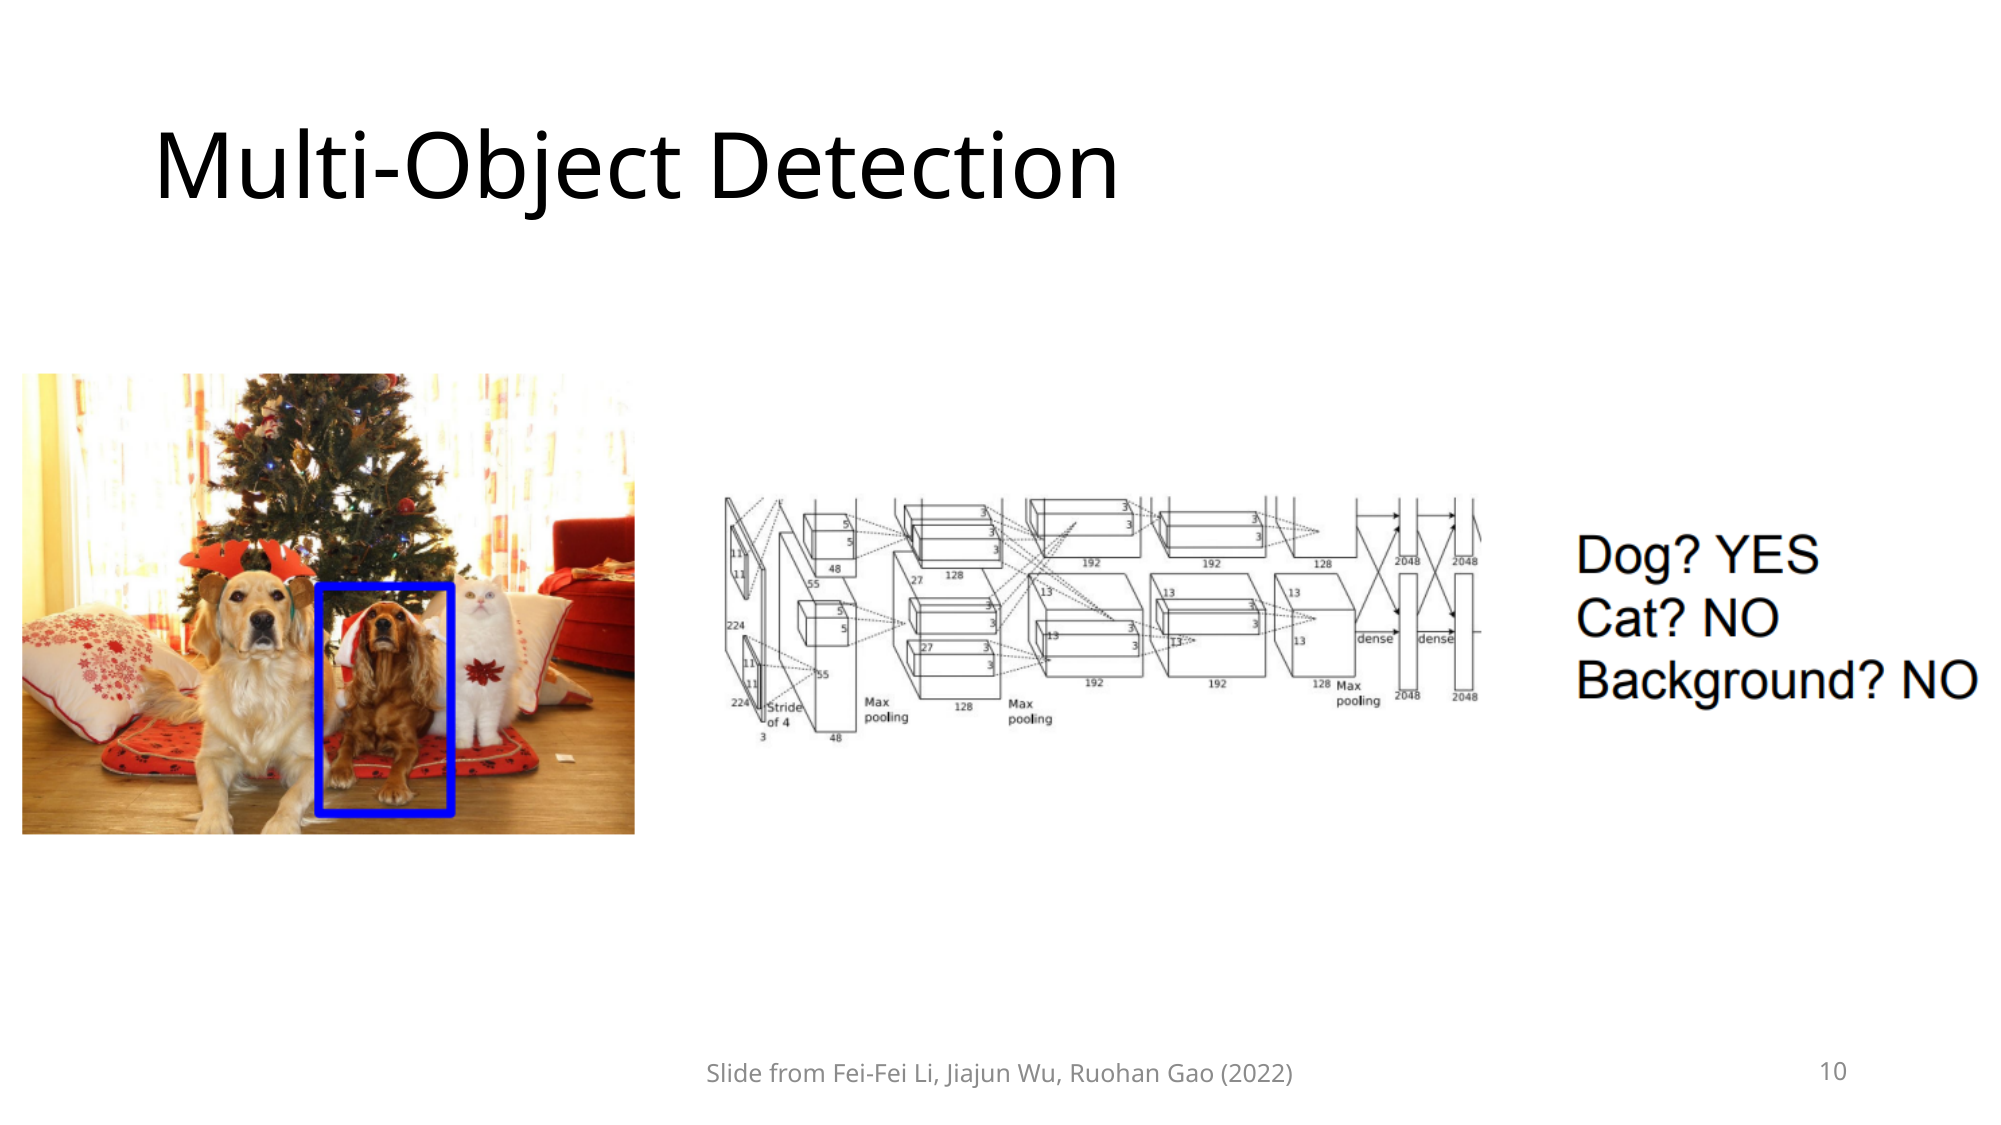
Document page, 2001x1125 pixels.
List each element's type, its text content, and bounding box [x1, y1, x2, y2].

picture [17, 363, 1989, 845]
title Multi-Object Detection [137, 59, 1863, 278]
slide_number 10 [1412, 1042, 1863, 1103]
footer Slide from Fei-Fei Li, Jiajun Wu, Ruohan Gao (2022) [662, 1042, 1338, 1103]
